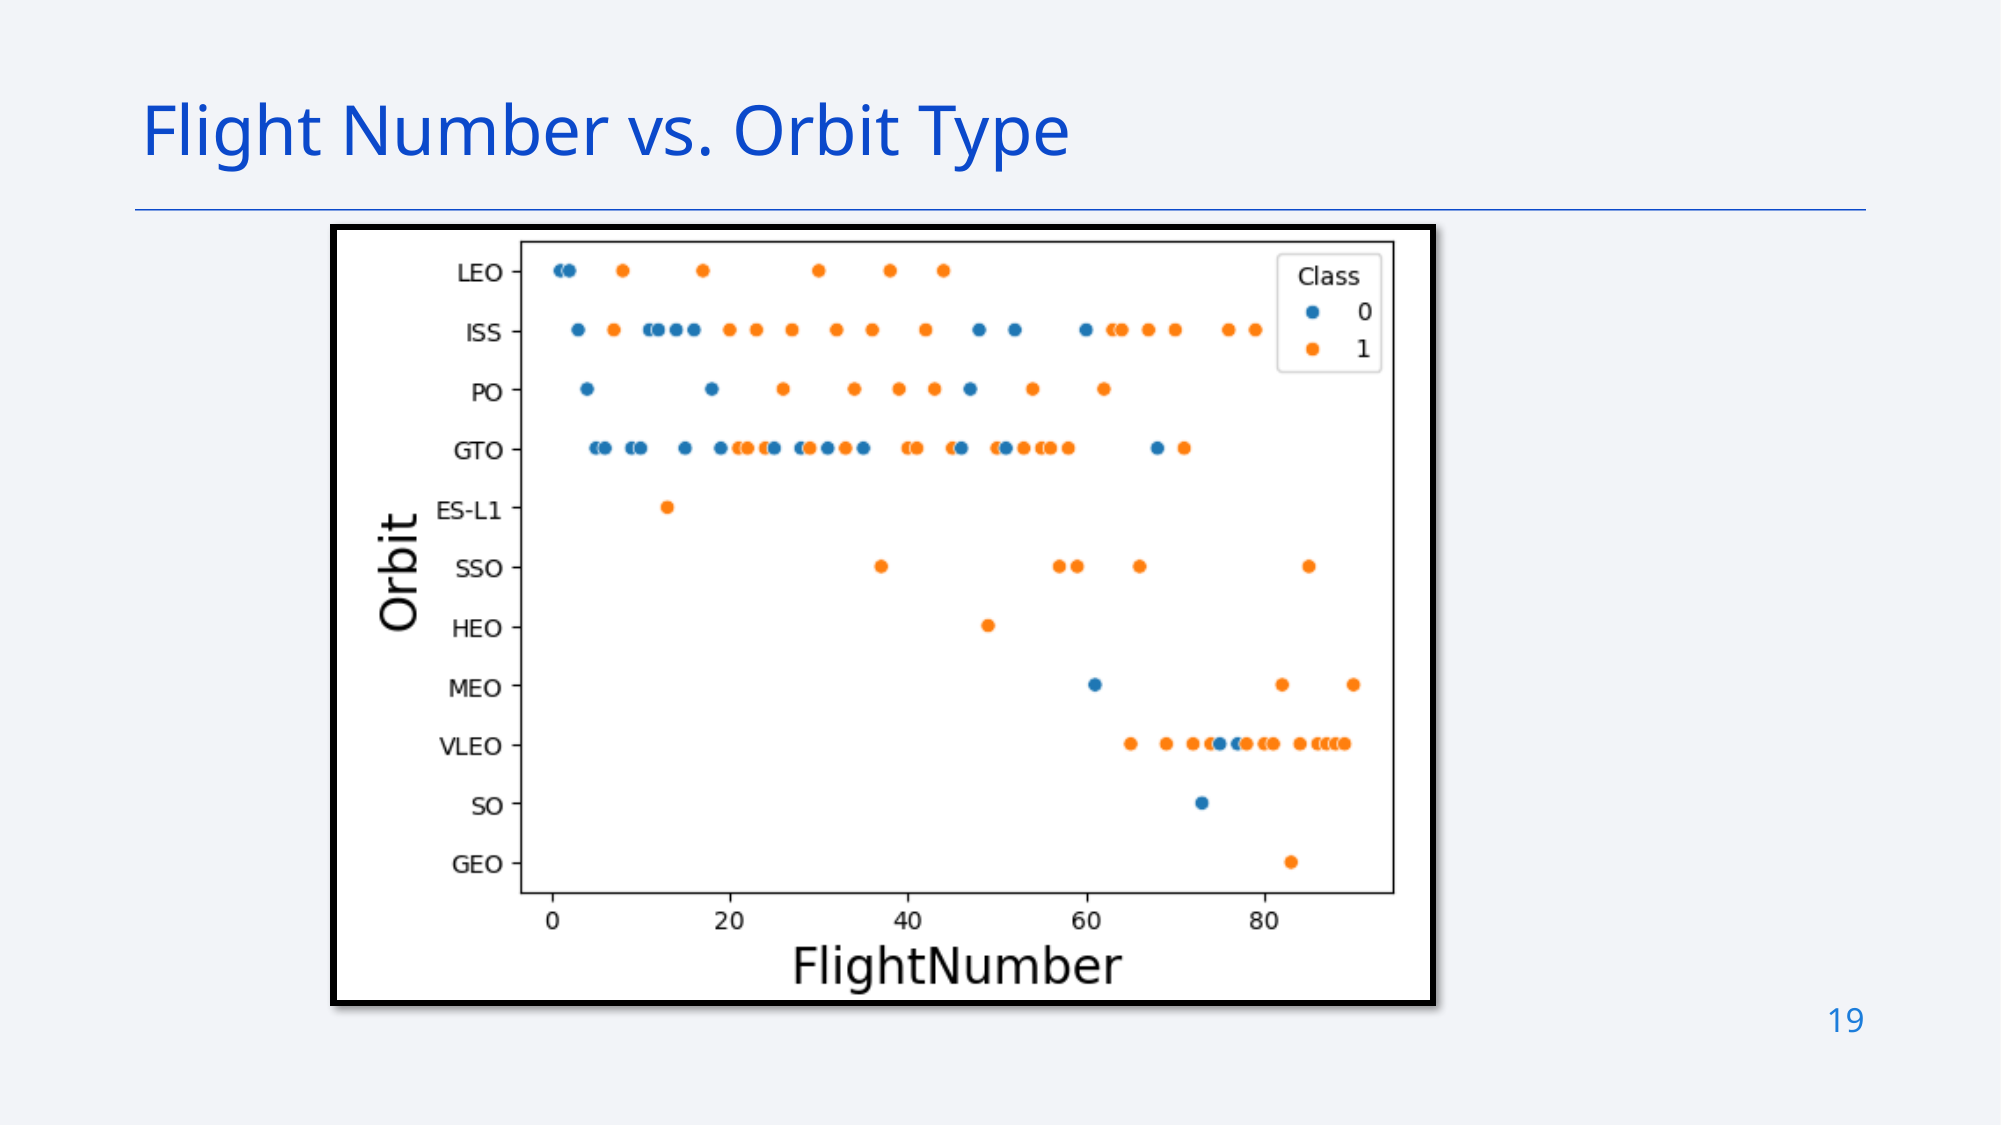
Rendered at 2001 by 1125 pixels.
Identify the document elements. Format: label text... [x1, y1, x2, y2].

text_box Flight Number vs. Orbit Type [126, 88, 1852, 179]
picture [0, 0, 2001, 1125]
slide_number 19 [1429, 988, 1880, 1055]
